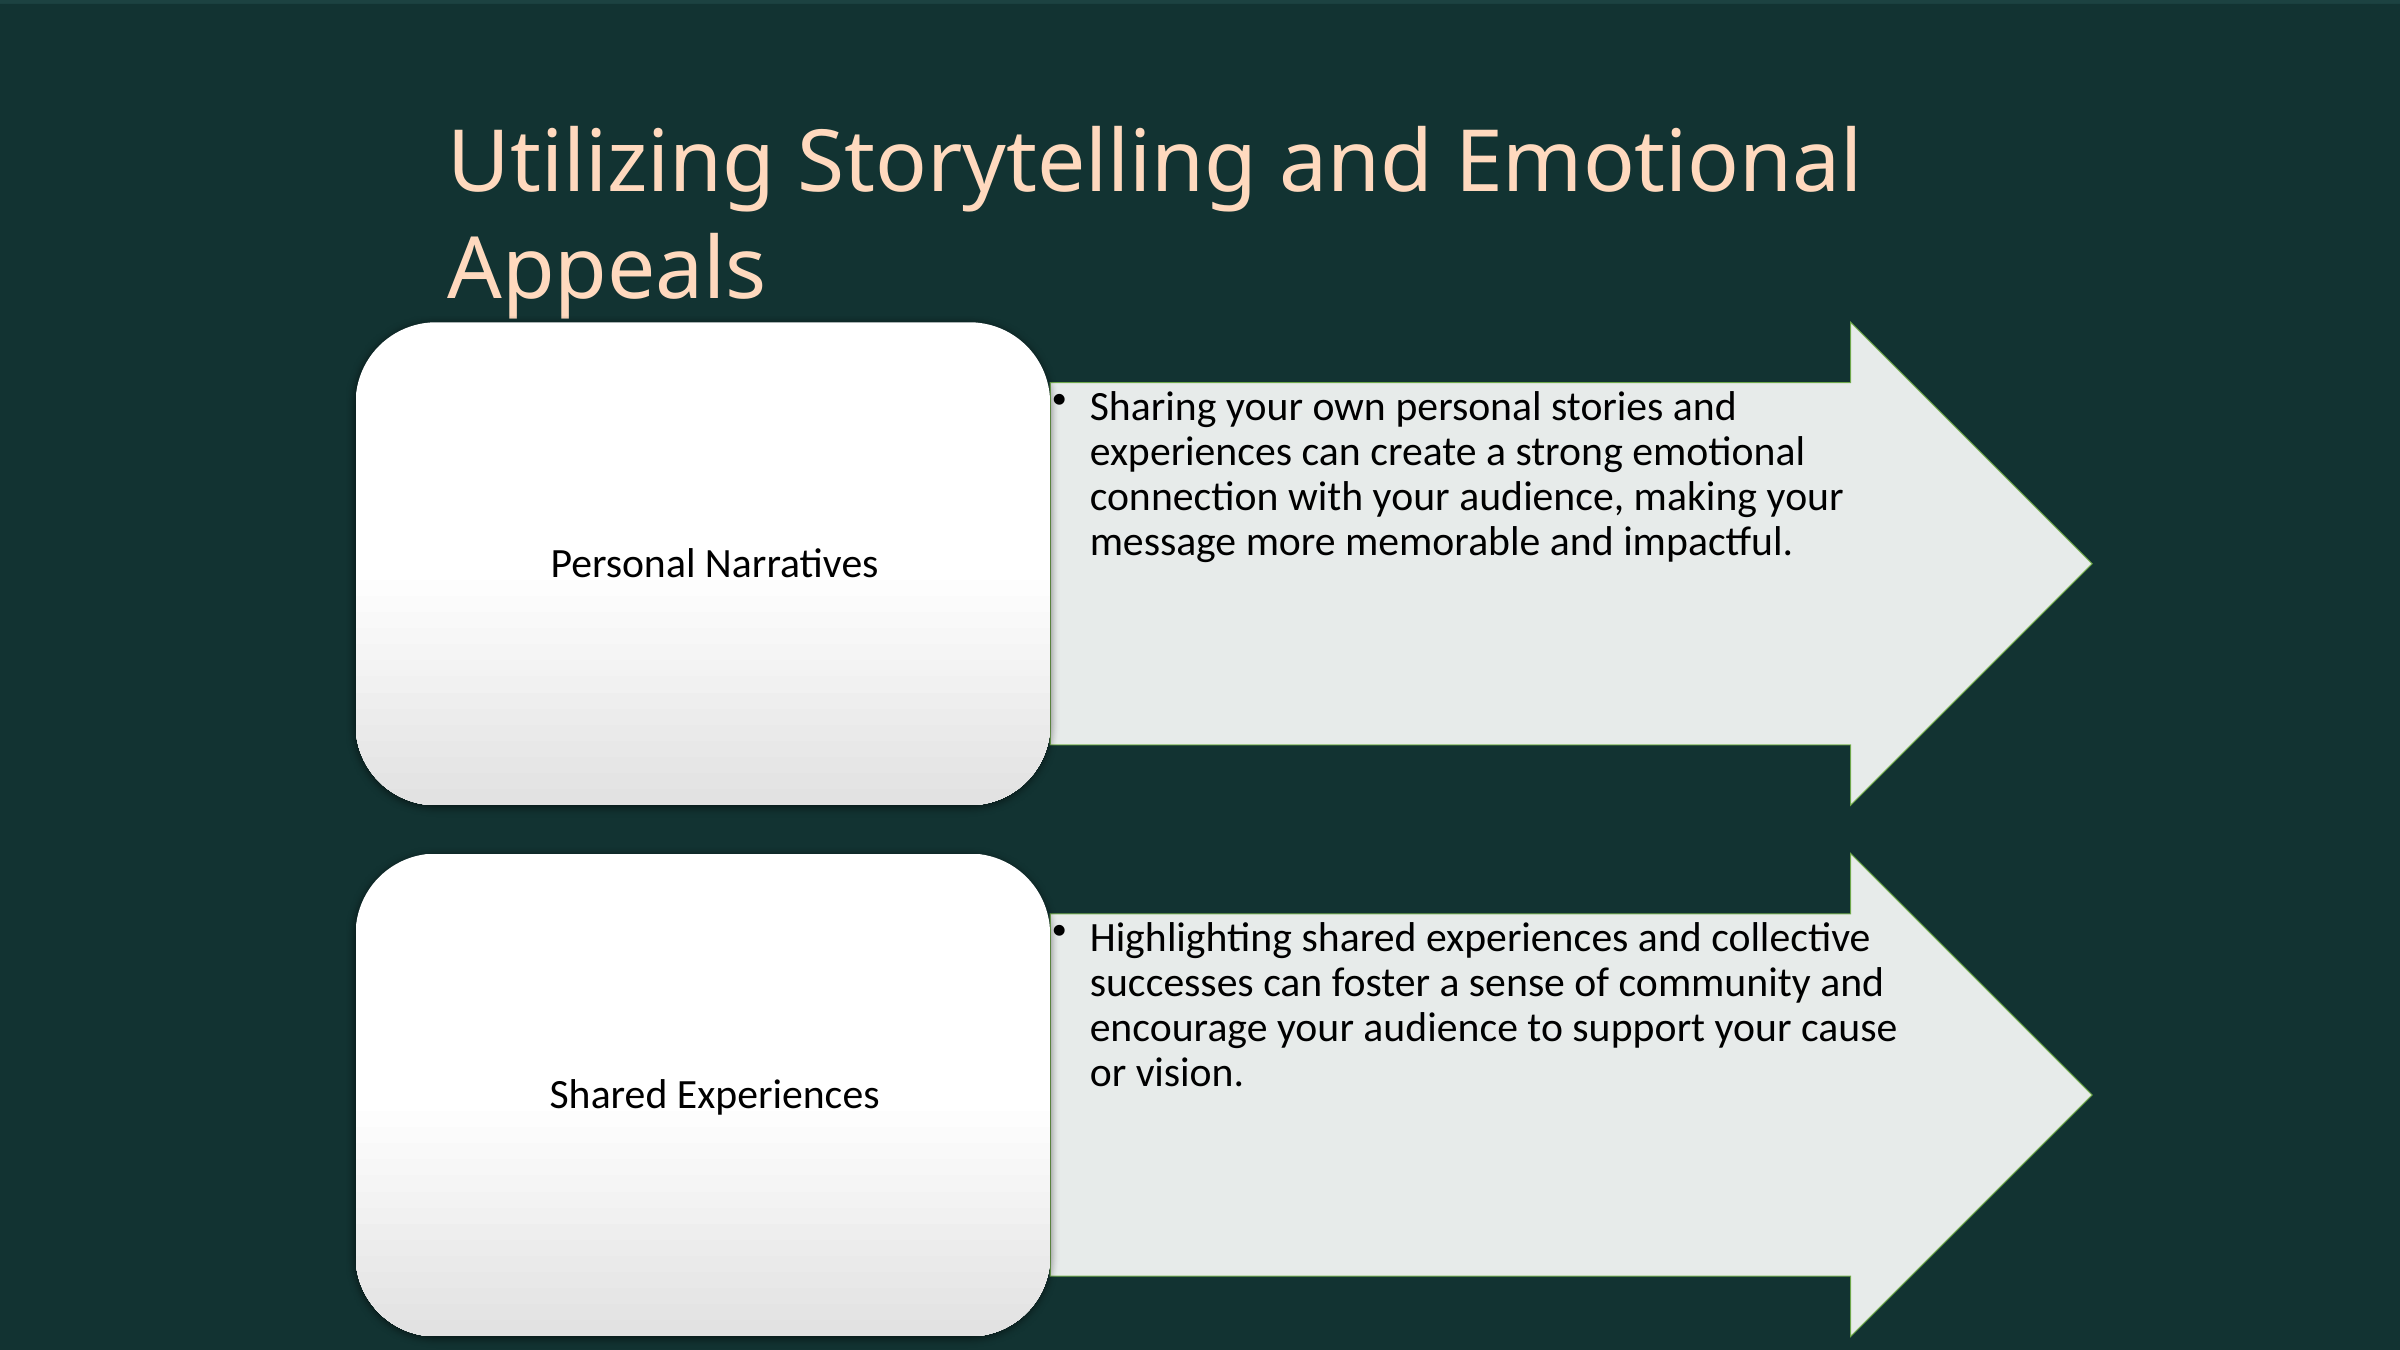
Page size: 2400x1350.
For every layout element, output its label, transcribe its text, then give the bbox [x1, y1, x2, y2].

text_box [355, 322, 2093, 1337]
text_box [0, 3, 2400, 1350]
text_box Utilizing Storytelling and Emotional Appeals [432, 94, 1968, 309]
